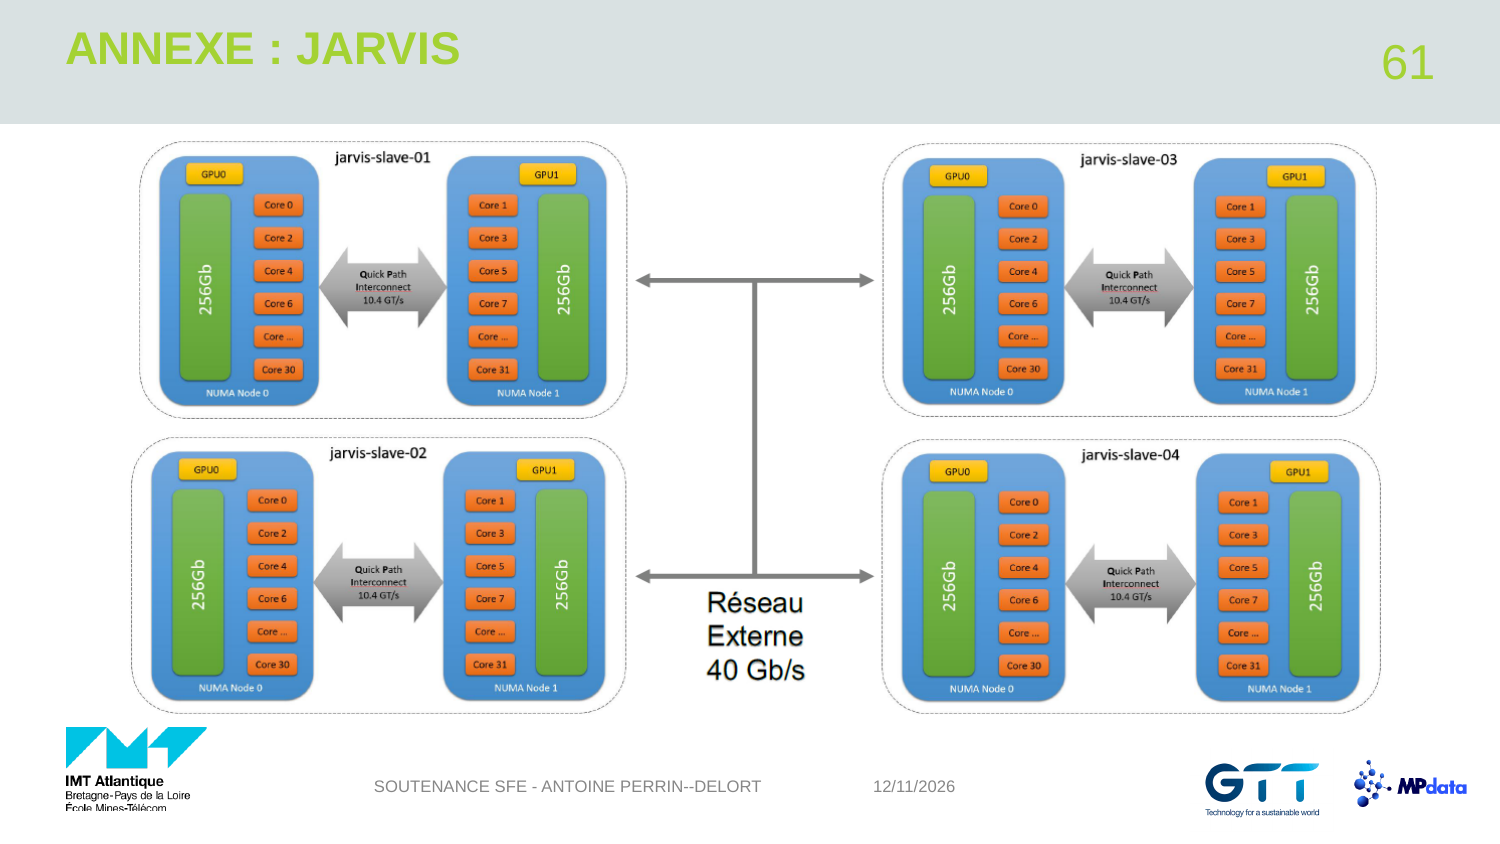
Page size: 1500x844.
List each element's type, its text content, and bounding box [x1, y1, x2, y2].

footer Soutenance SFE - Antoine PERRIN--DELORT [373, 748, 809, 797]
slide_number 61 [1251, 35, 1437, 85]
picture [124, 128, 1401, 722]
picture [1190, 744, 1496, 832]
title Annexe : Jarvis [64, 0, 1252, 74]
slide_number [873, 748, 1189, 797]
